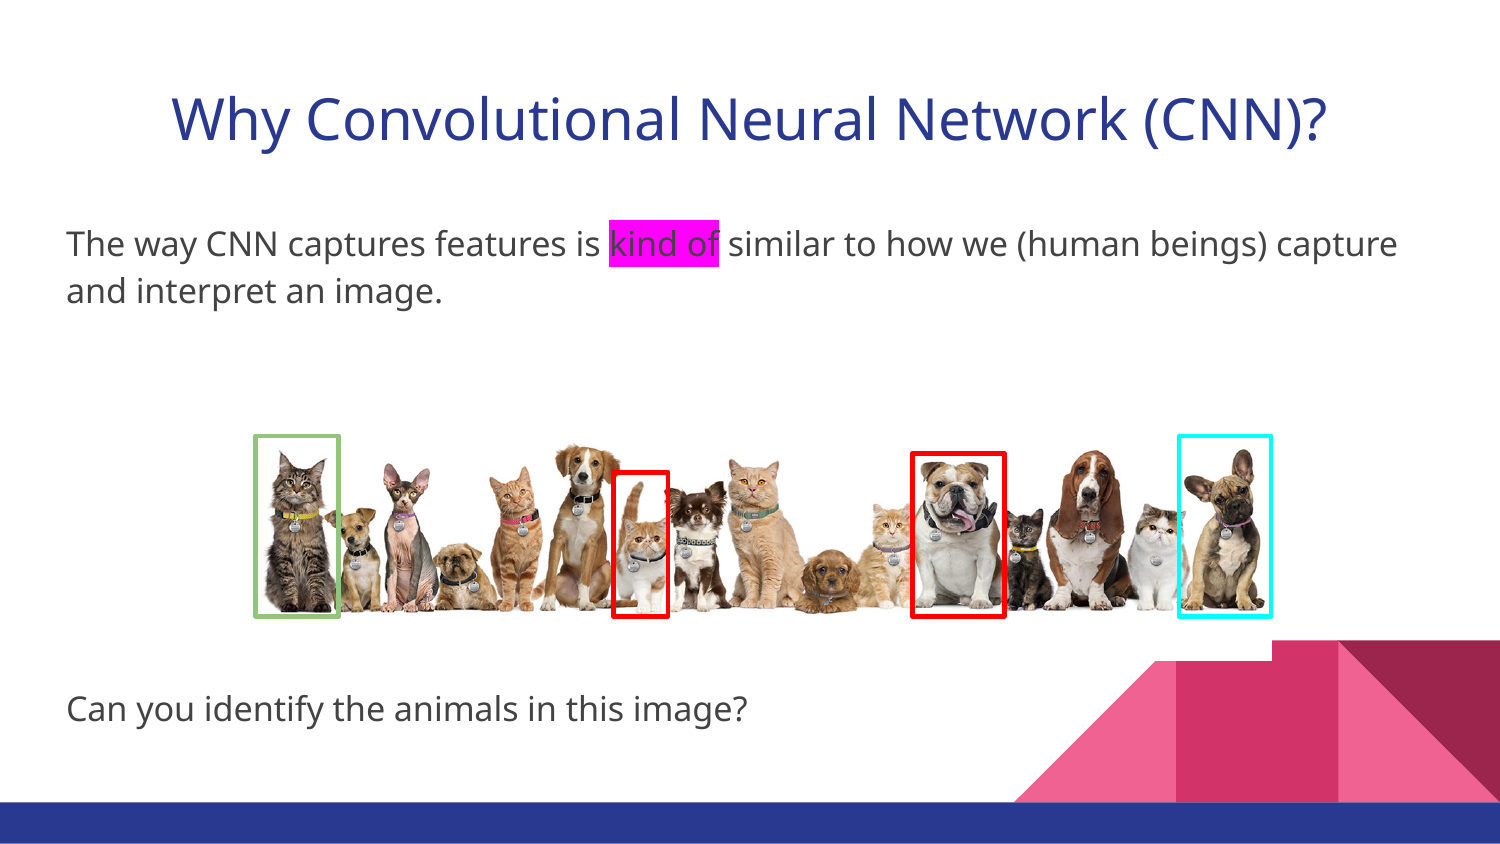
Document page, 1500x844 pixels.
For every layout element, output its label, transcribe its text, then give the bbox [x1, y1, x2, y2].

title Why Convolutional Neural Network (CNN)? [51, 67, 1449, 167]
picture [255, 392, 1272, 661]
list The way CNN captures features is kind of similar to how we (human beings) capture and interpret an image. Can you identify the animals in this image? [51, 201, 1449, 750]
